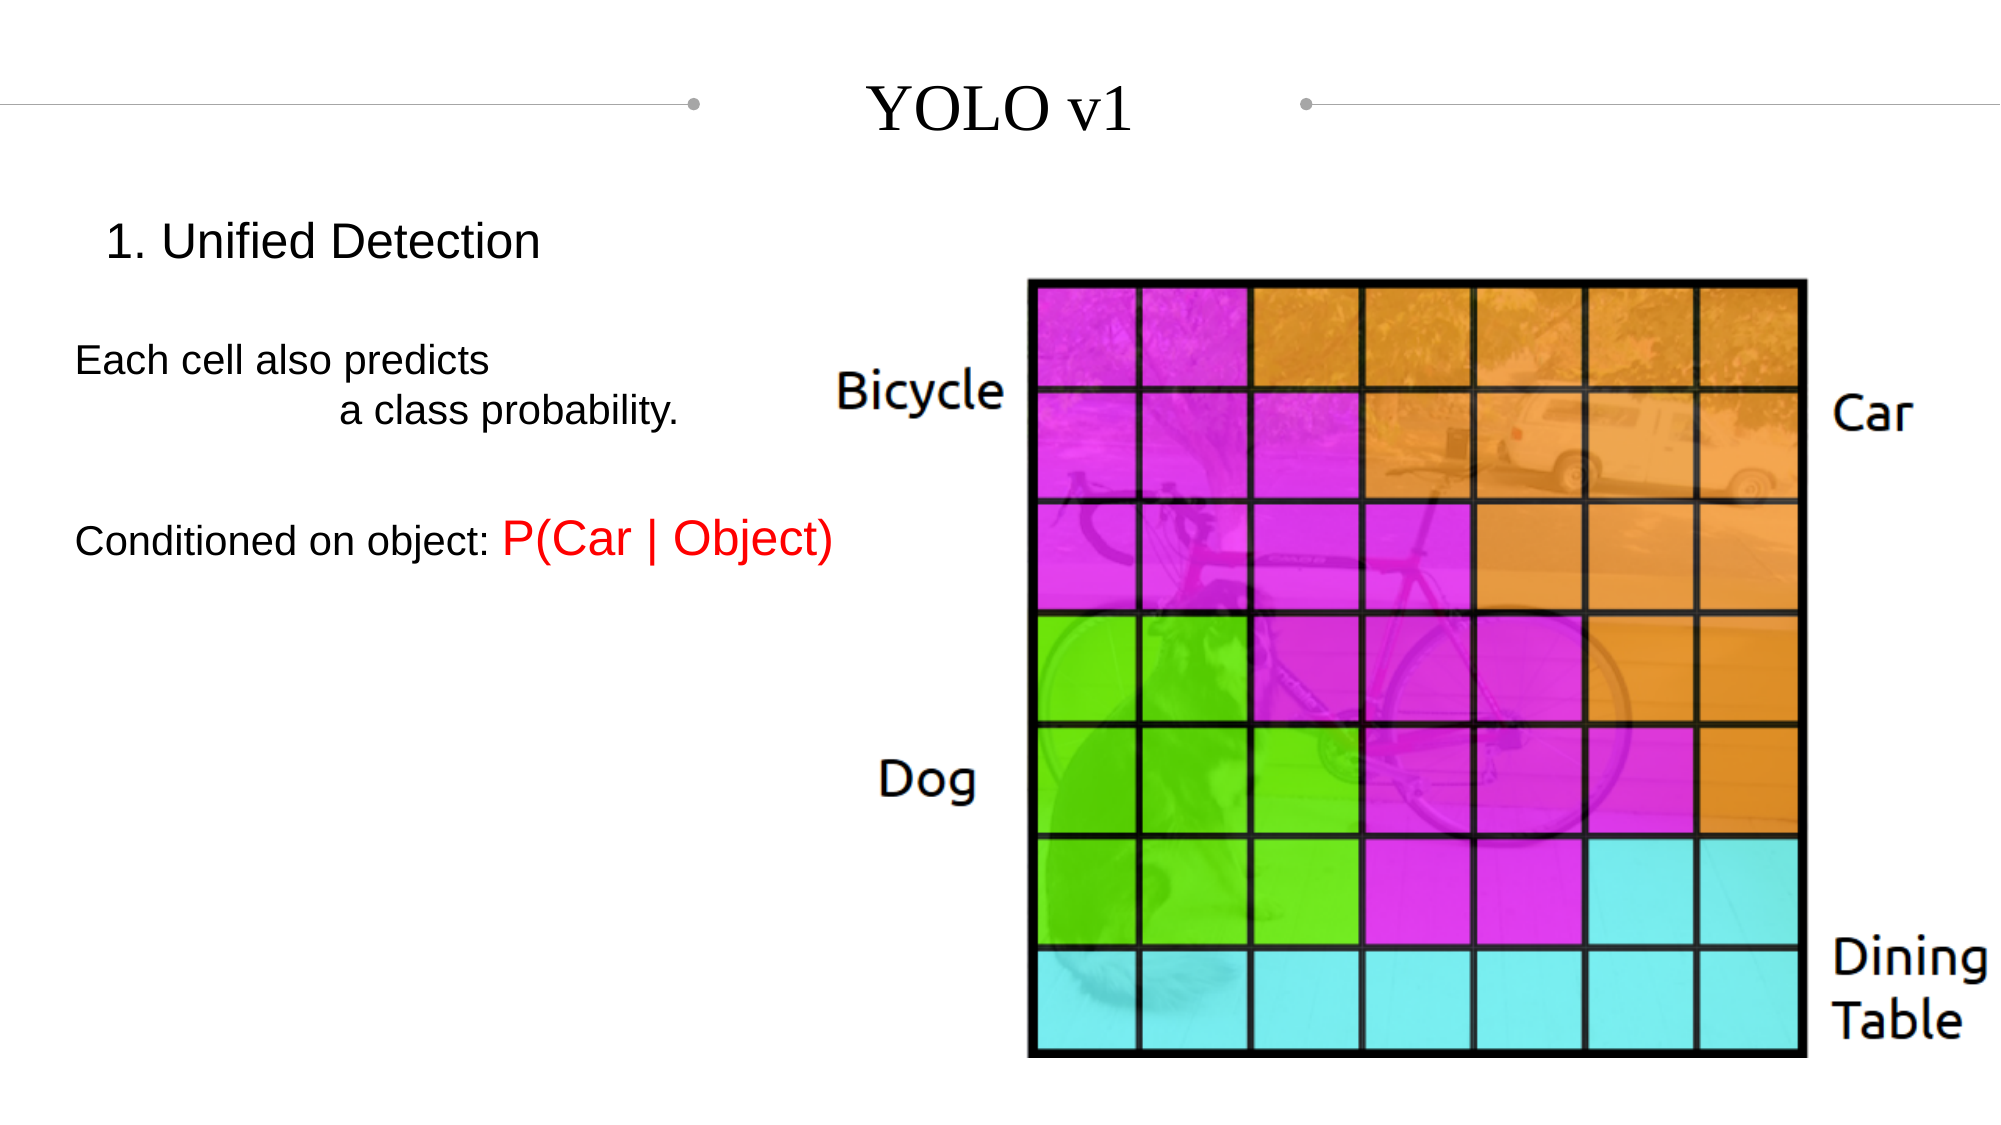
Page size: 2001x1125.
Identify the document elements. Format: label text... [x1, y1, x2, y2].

text_box YOLO v1 [850, 56, 1150, 152]
text_box Each cell also predicts a class probability. [59, 325, 799, 440]
text_box 1. Unified Detection [90, 200, 1000, 276]
picture [799, 275, 2000, 1059]
text_box Conditioned on object: P(Car | Object) [59, 497, 799, 573]
